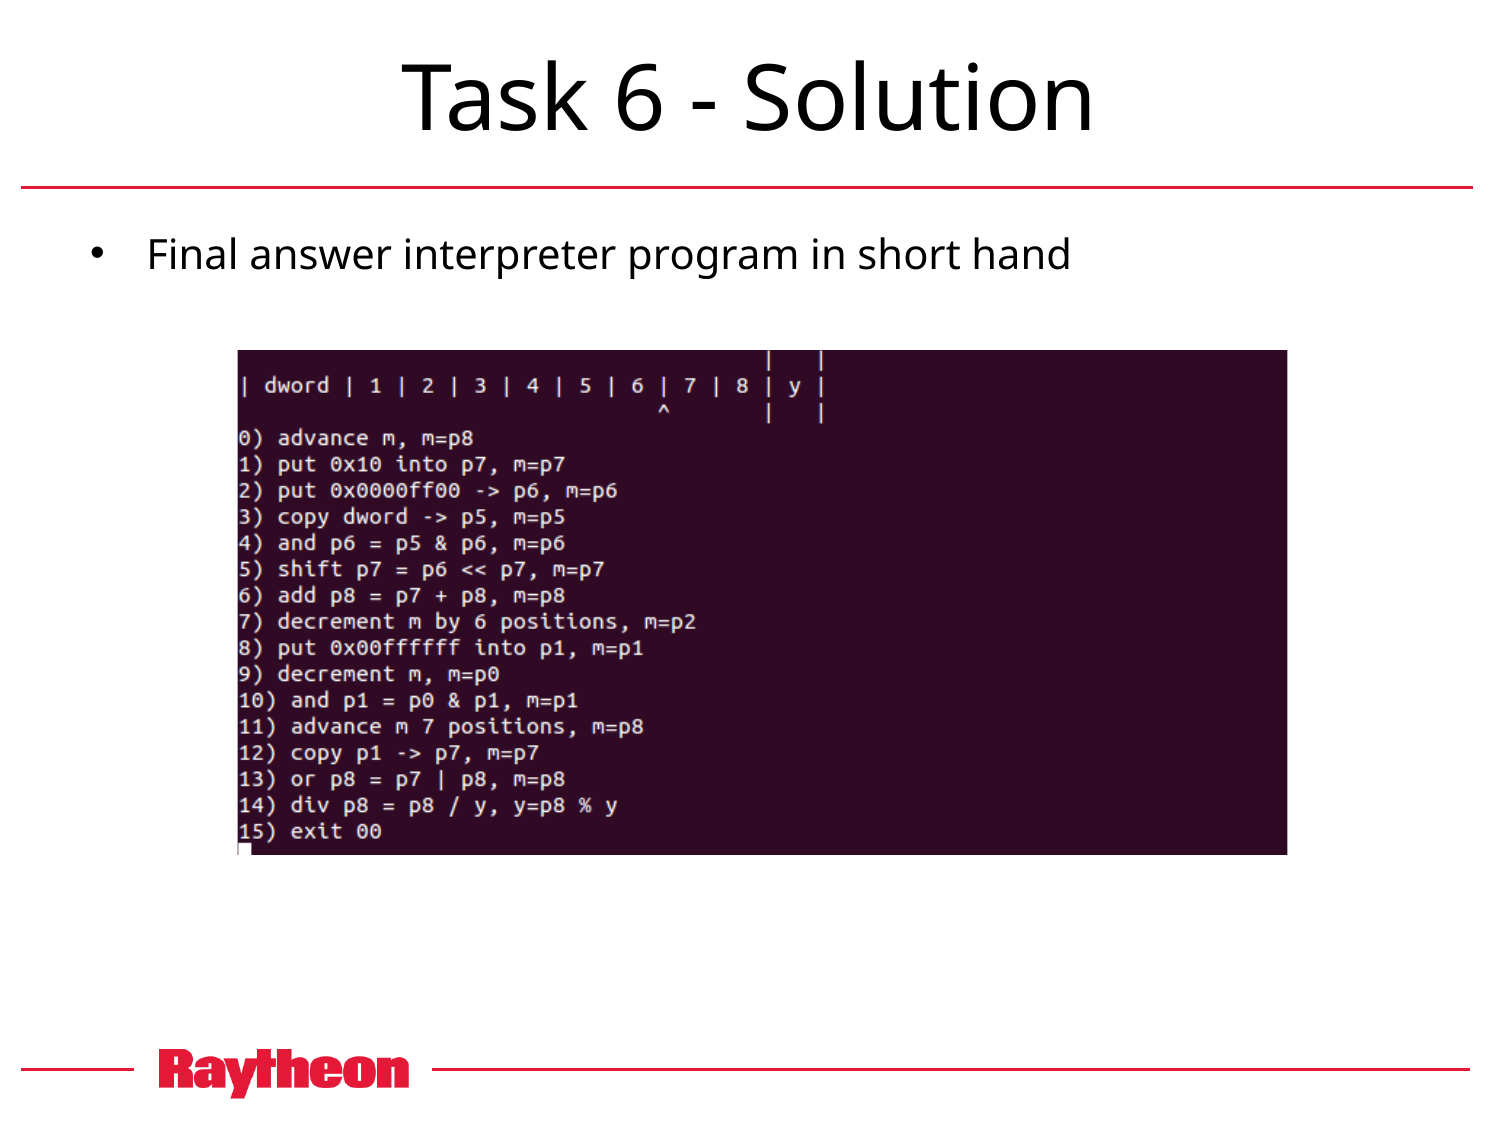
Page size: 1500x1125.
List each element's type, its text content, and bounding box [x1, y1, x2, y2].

title Task 6 - Solution [75, 0, 1425, 188]
picture [237, 349, 1288, 856]
picture [159, 1049, 409, 1099]
list Final answer interpreter program in short hand [75, 220, 1425, 963]
